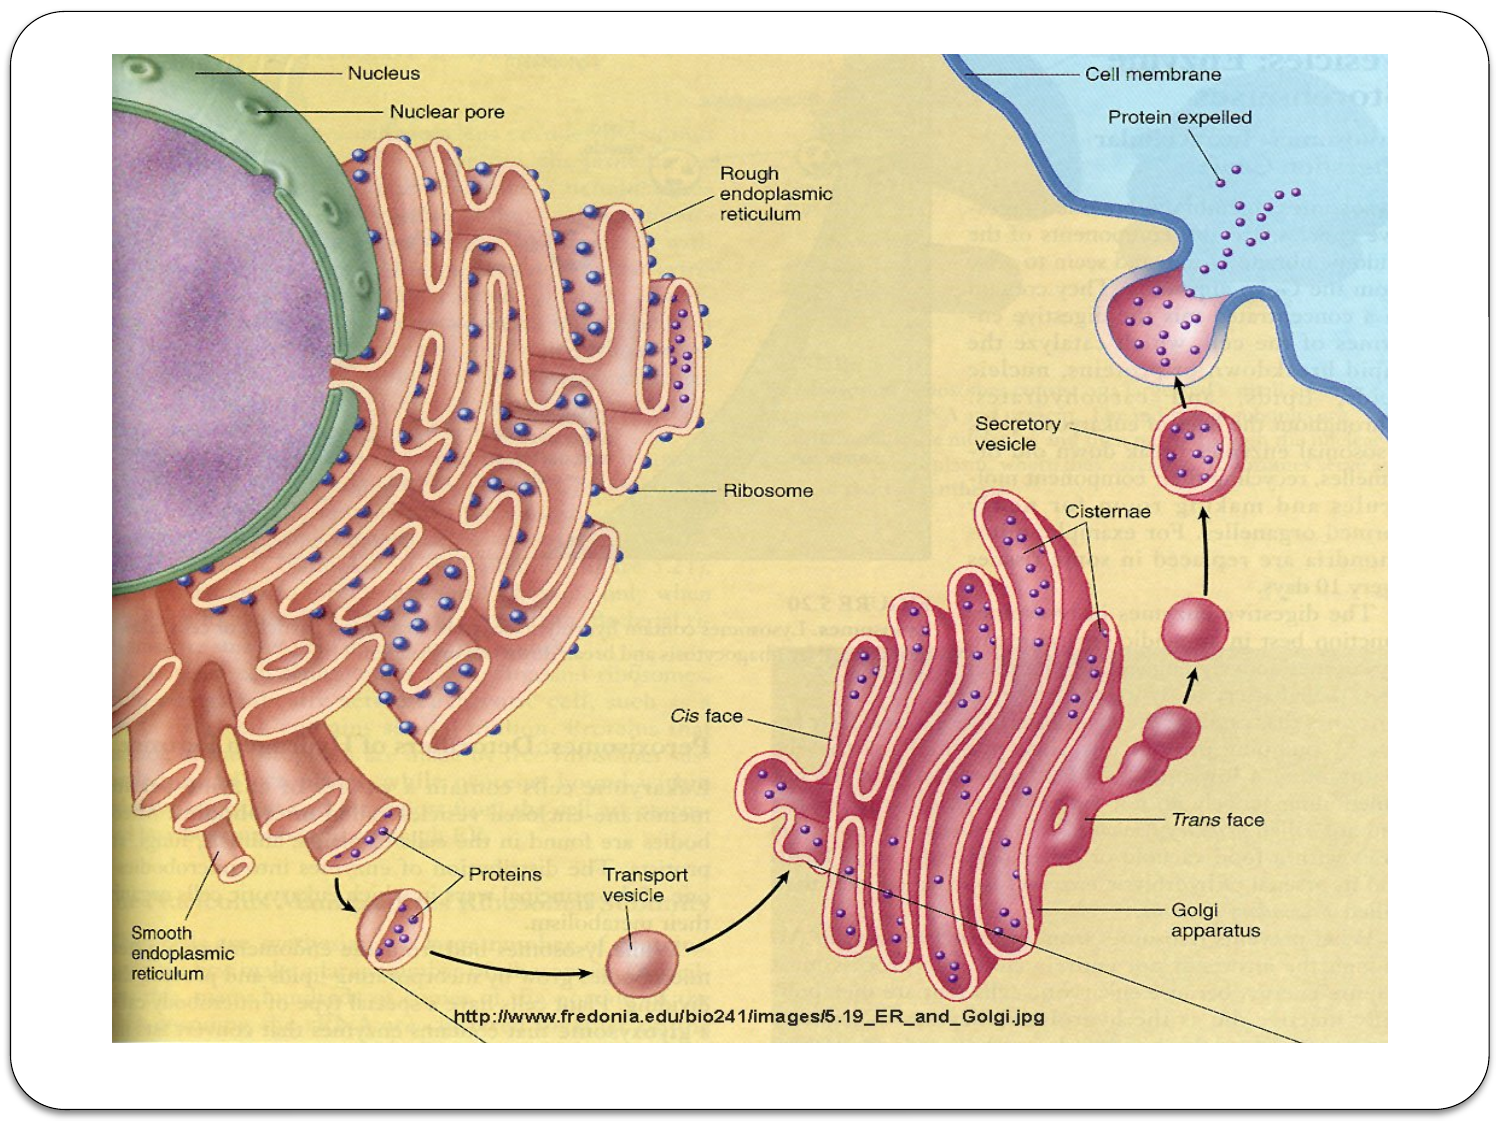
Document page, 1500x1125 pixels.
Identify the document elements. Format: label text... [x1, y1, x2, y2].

title GER ve Golgi [150, 45, 1425, 233]
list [111, 54, 1389, 1044]
